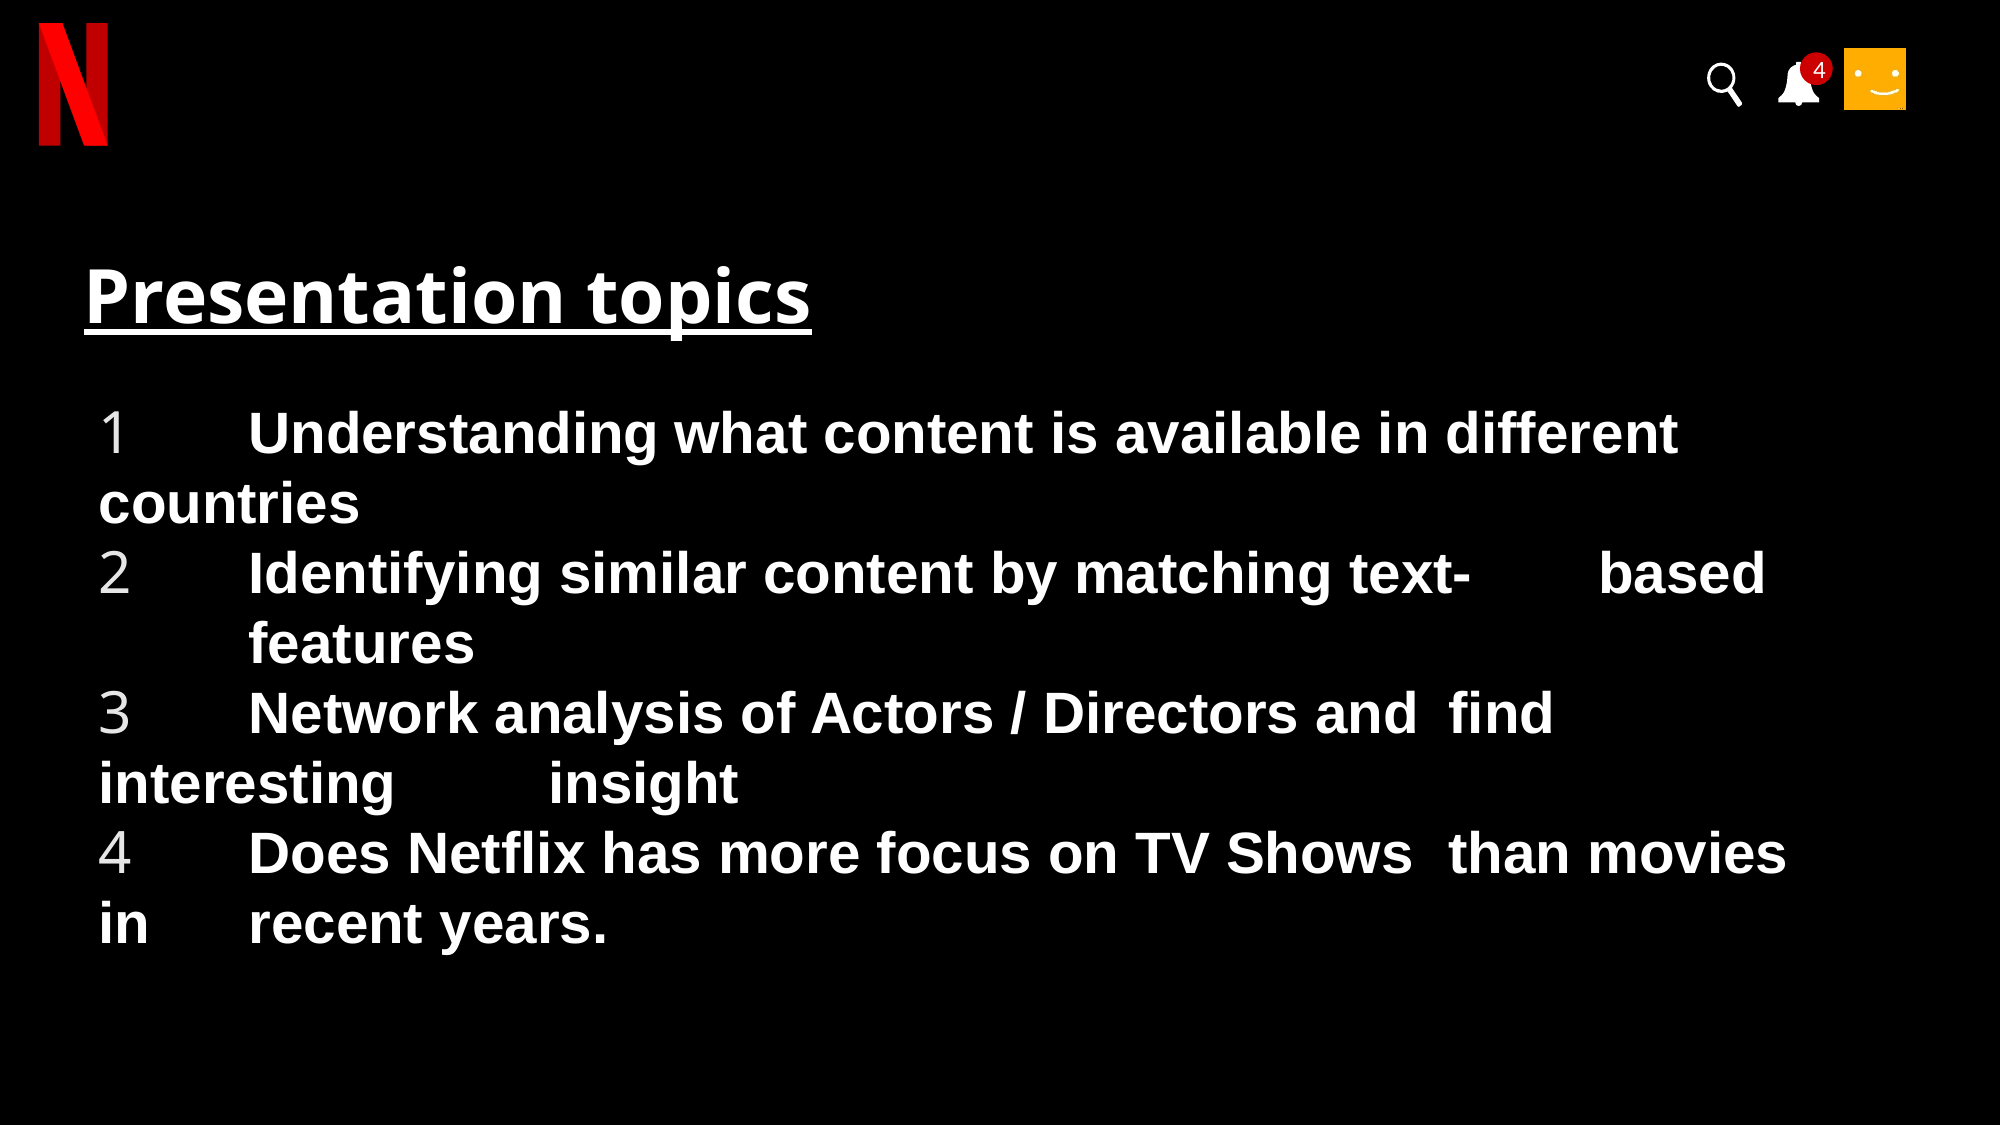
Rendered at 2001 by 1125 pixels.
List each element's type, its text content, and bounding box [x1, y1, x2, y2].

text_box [38, 22, 108, 146]
text_box Presentation topics [83, 233, 1331, 354]
text_box 1 Understanding what content is available in different countries 2 Identifying similar content by matching text- based features 3 Network analysis of Actors / Directors and find interesting insight 4 Does Netflix has more focus on TV Shows than movies in recent years. [83, 387, 1820, 963]
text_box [1707, 48, 1932, 110]
